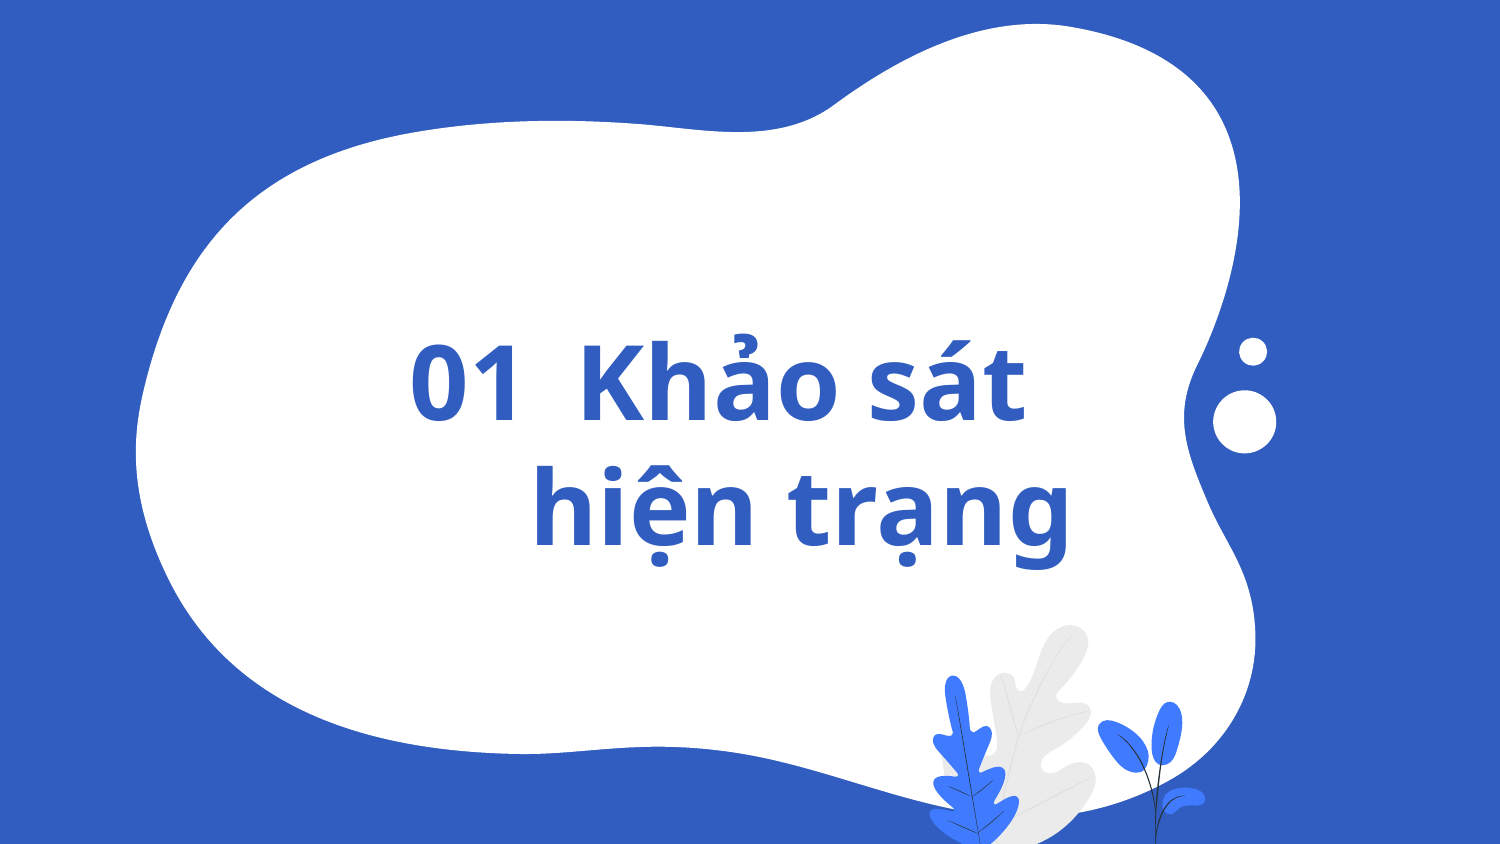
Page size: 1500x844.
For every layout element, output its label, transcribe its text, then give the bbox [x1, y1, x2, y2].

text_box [1096, 701, 1207, 844]
title Khảo sát hiện trạng [507, 320, 1097, 563]
title 01 [385, 309, 554, 448]
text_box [928, 624, 1097, 844]
